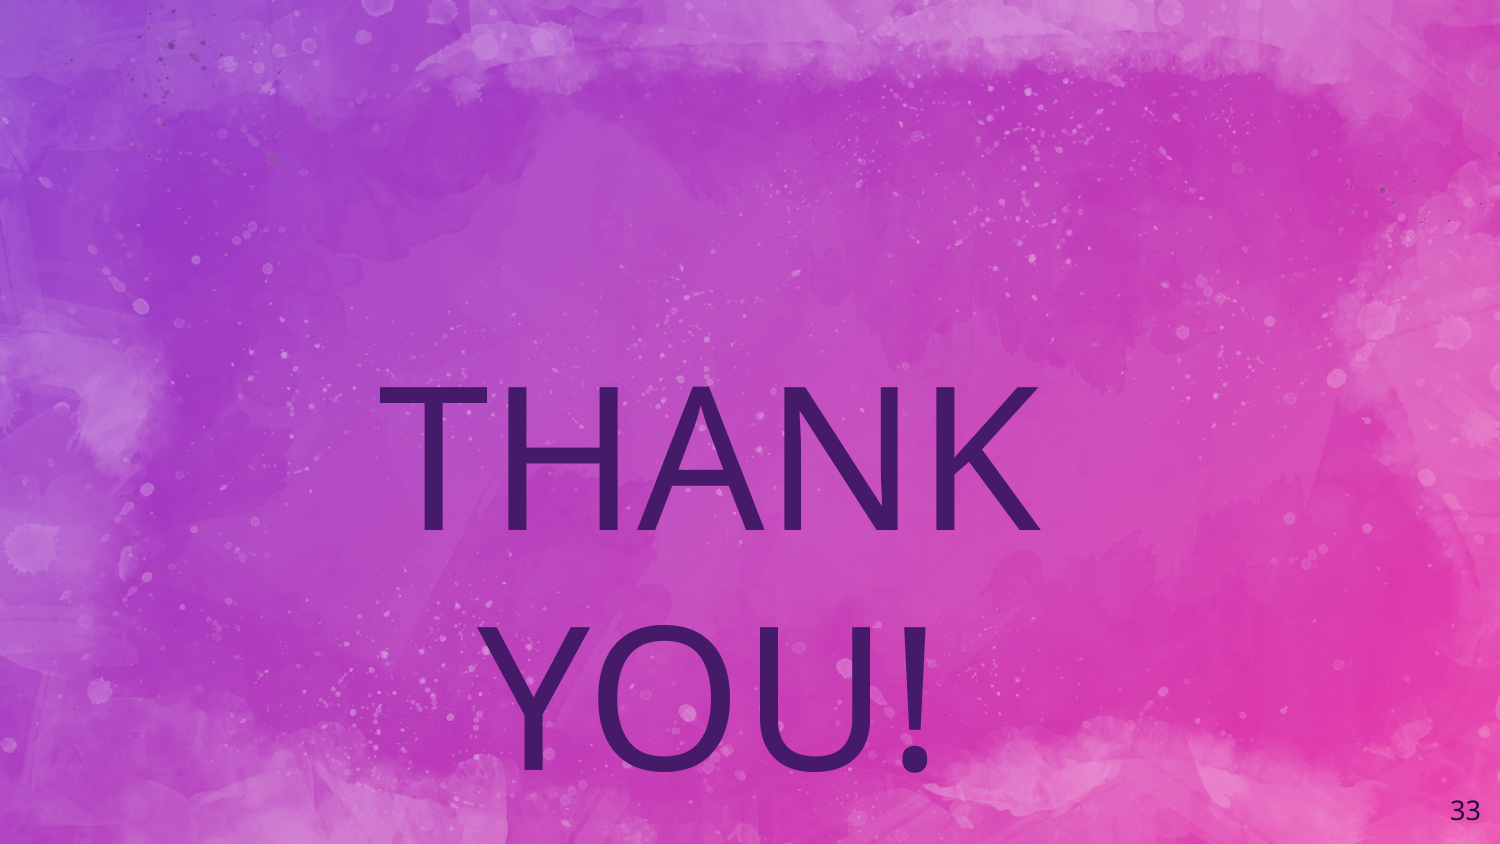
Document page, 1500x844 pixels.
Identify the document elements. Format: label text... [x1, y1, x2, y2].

slide_number ‹#› [1391, 779, 1482, 844]
text_box THANK YOU! [105, 323, 1314, 819]
